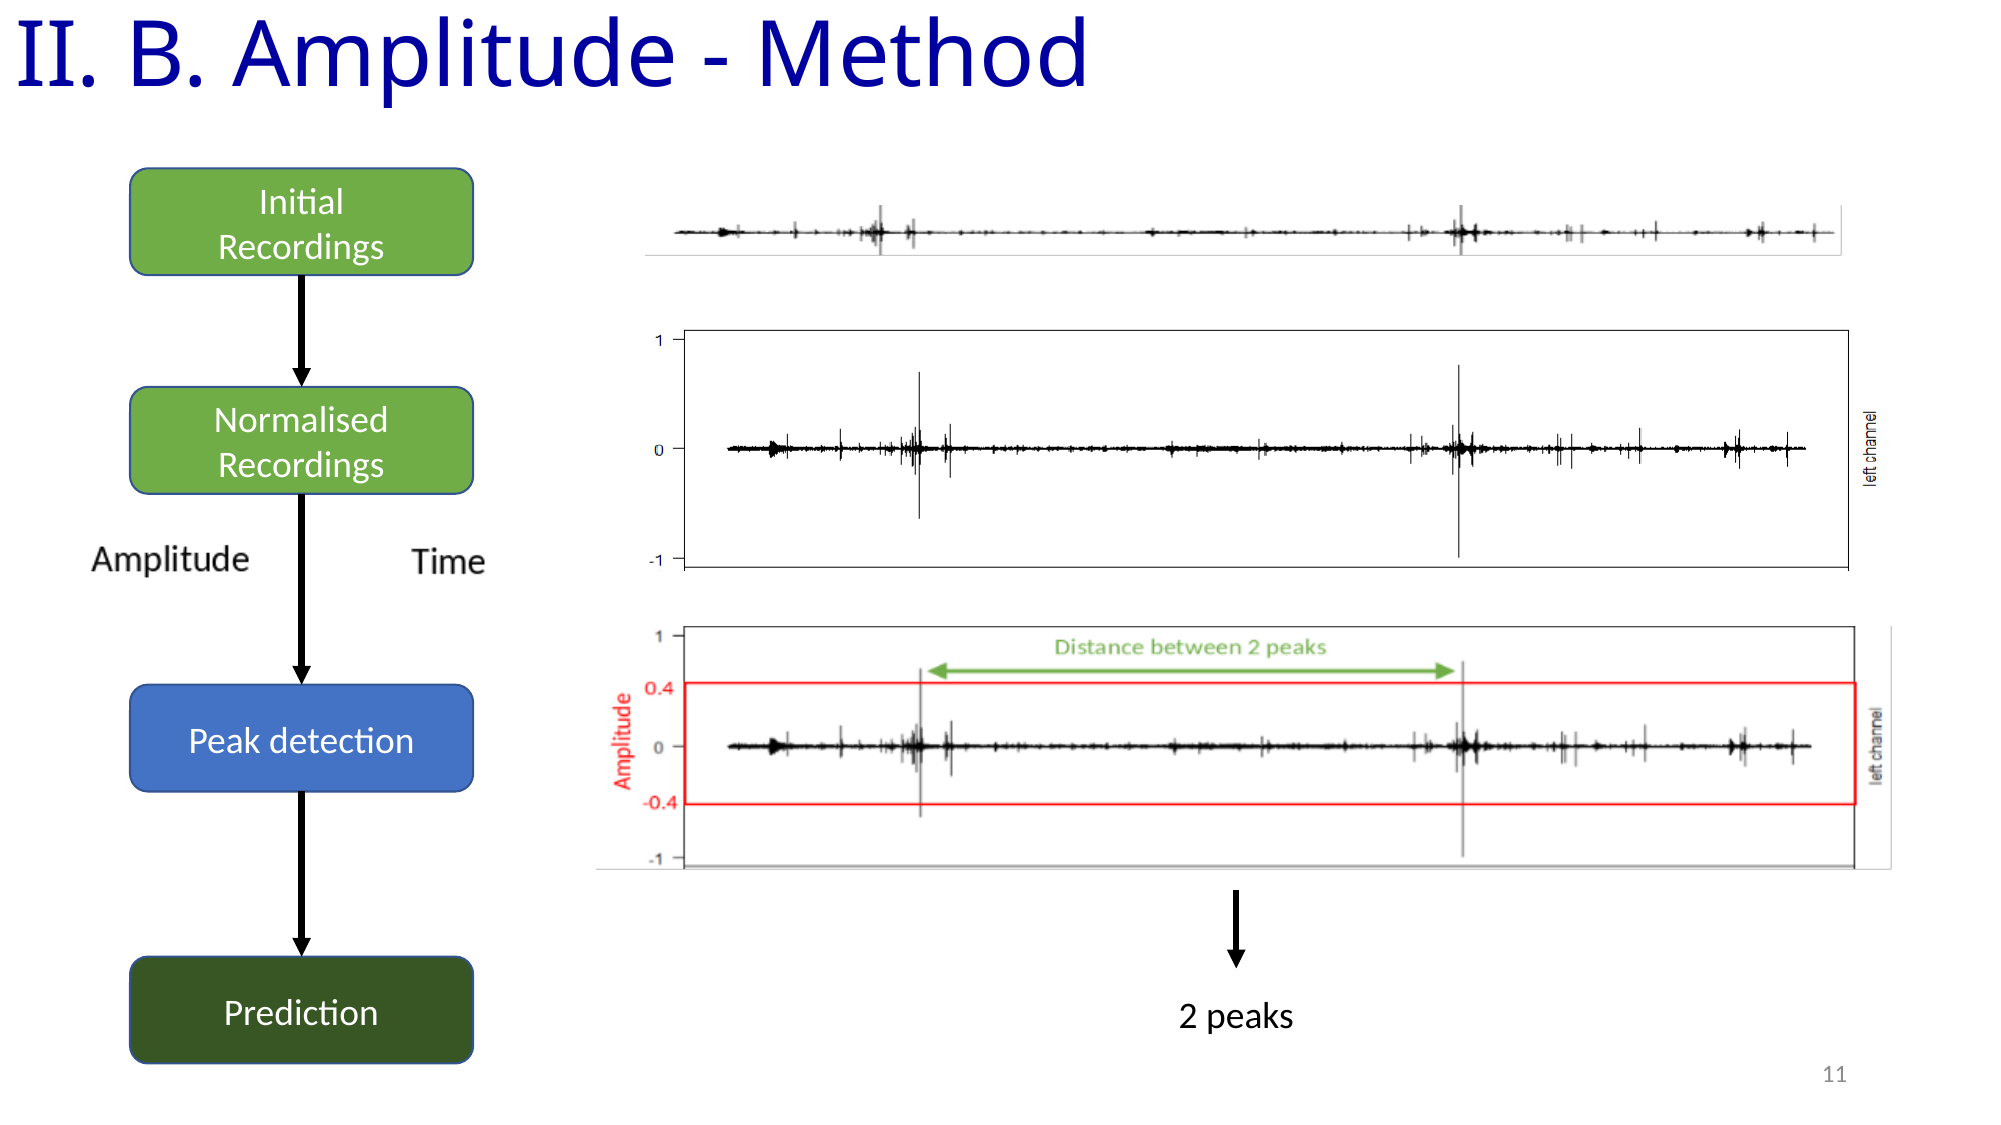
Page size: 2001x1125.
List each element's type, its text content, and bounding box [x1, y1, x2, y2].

text_box 2 peaks [1060, 983, 1413, 1044]
title II. B. Amplitude - Method [0, 0, 2000, 218]
text_box Normalised Recordings [128, 385, 475, 495]
picture [343, 532, 558, 593]
picture [645, 205, 1843, 257]
text_box Peak detection [128, 683, 475, 793]
picture [65, 530, 280, 590]
text_box Initial Recordings [128, 167, 475, 277]
text_box Prediction [128, 955, 475, 1065]
picture [596, 626, 1893, 871]
picture [622, 320, 1892, 571]
slide_number 11 [1412, 1042, 1863, 1103]
